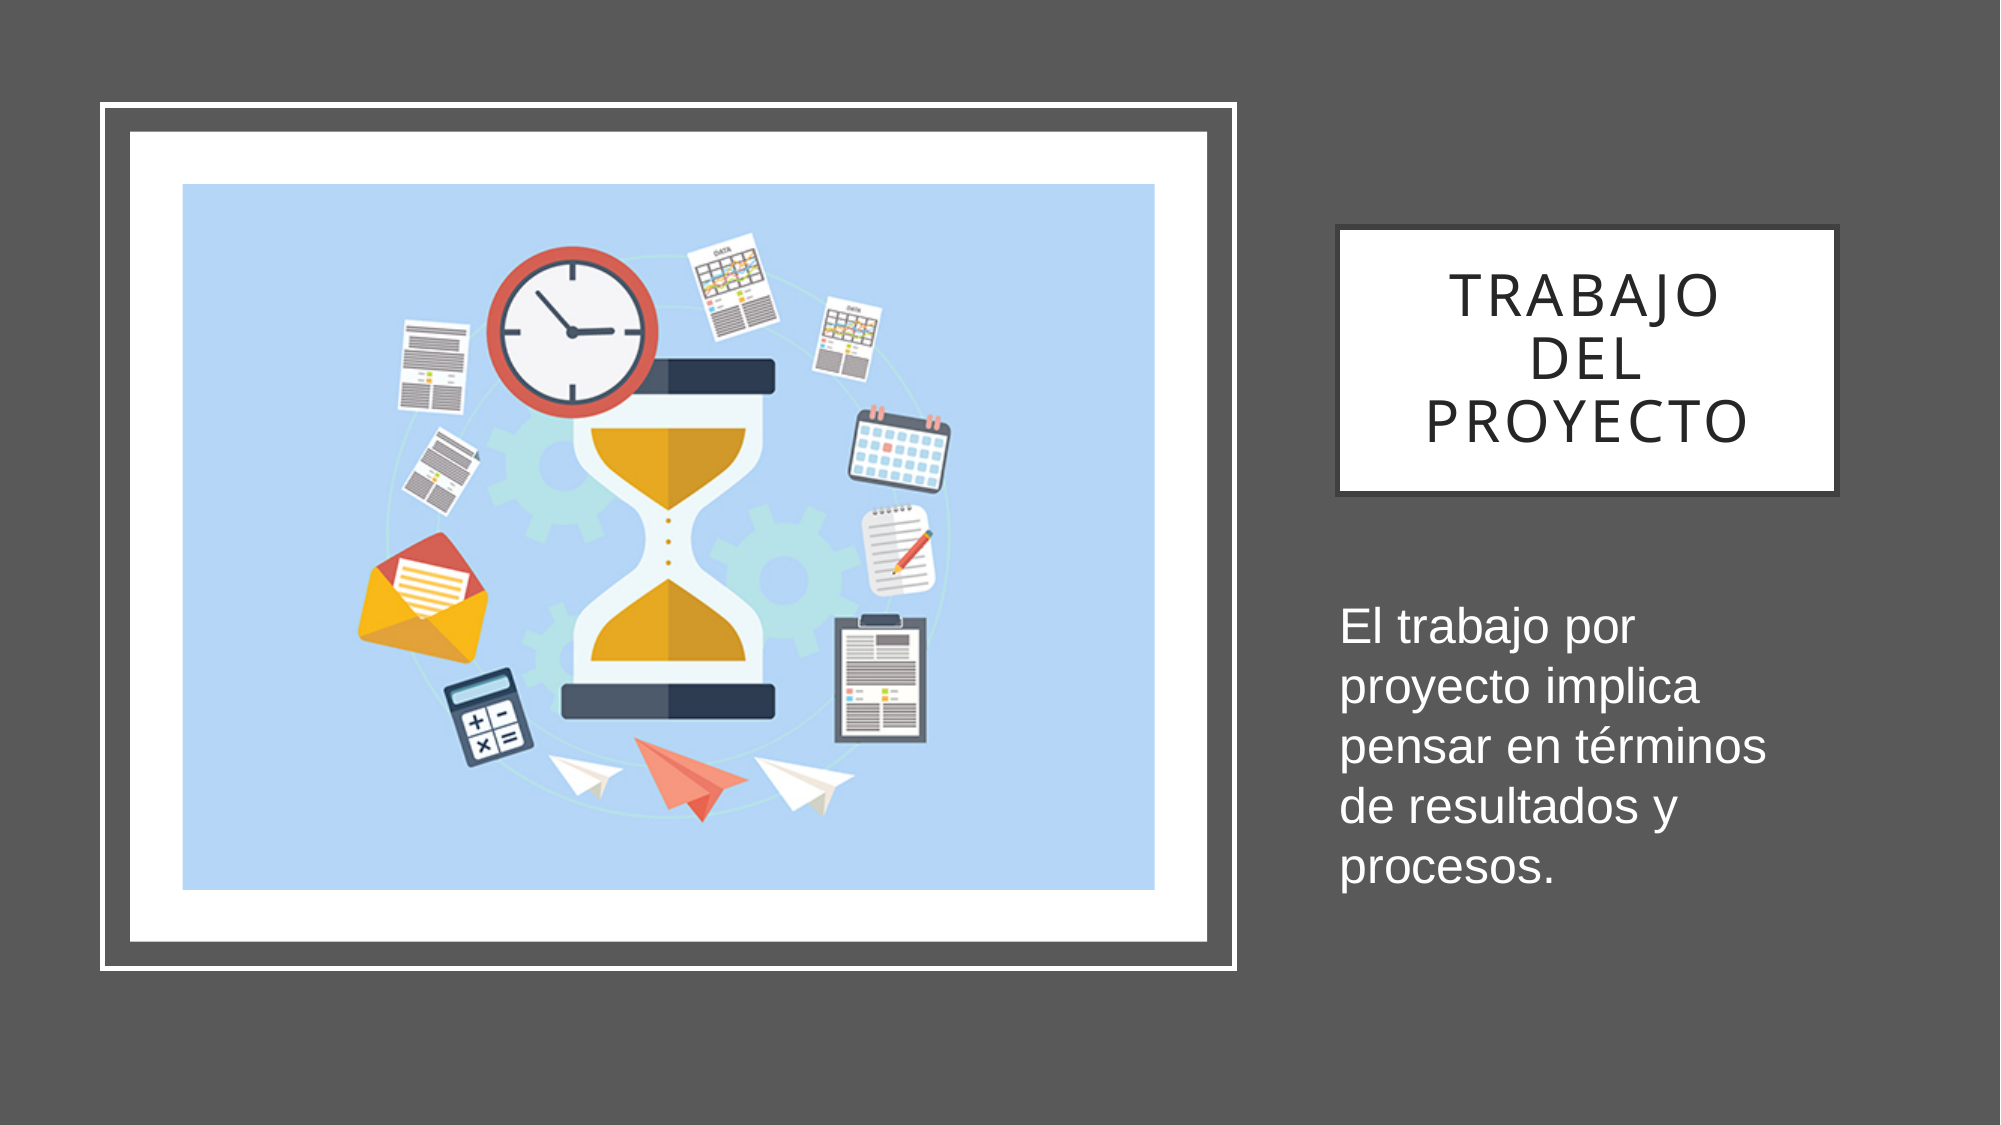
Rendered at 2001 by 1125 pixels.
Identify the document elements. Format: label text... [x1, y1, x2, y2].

text_box [129, 131, 1208, 943]
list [182, 184, 1155, 890]
text_box [102, 104, 1235, 969]
text_box El trabajo por proyecto implica pensar en términos de resultados y procesos. [1324, 586, 1850, 902]
title TRABAJO DEL PROYECTO [1335, 224, 1840, 497]
